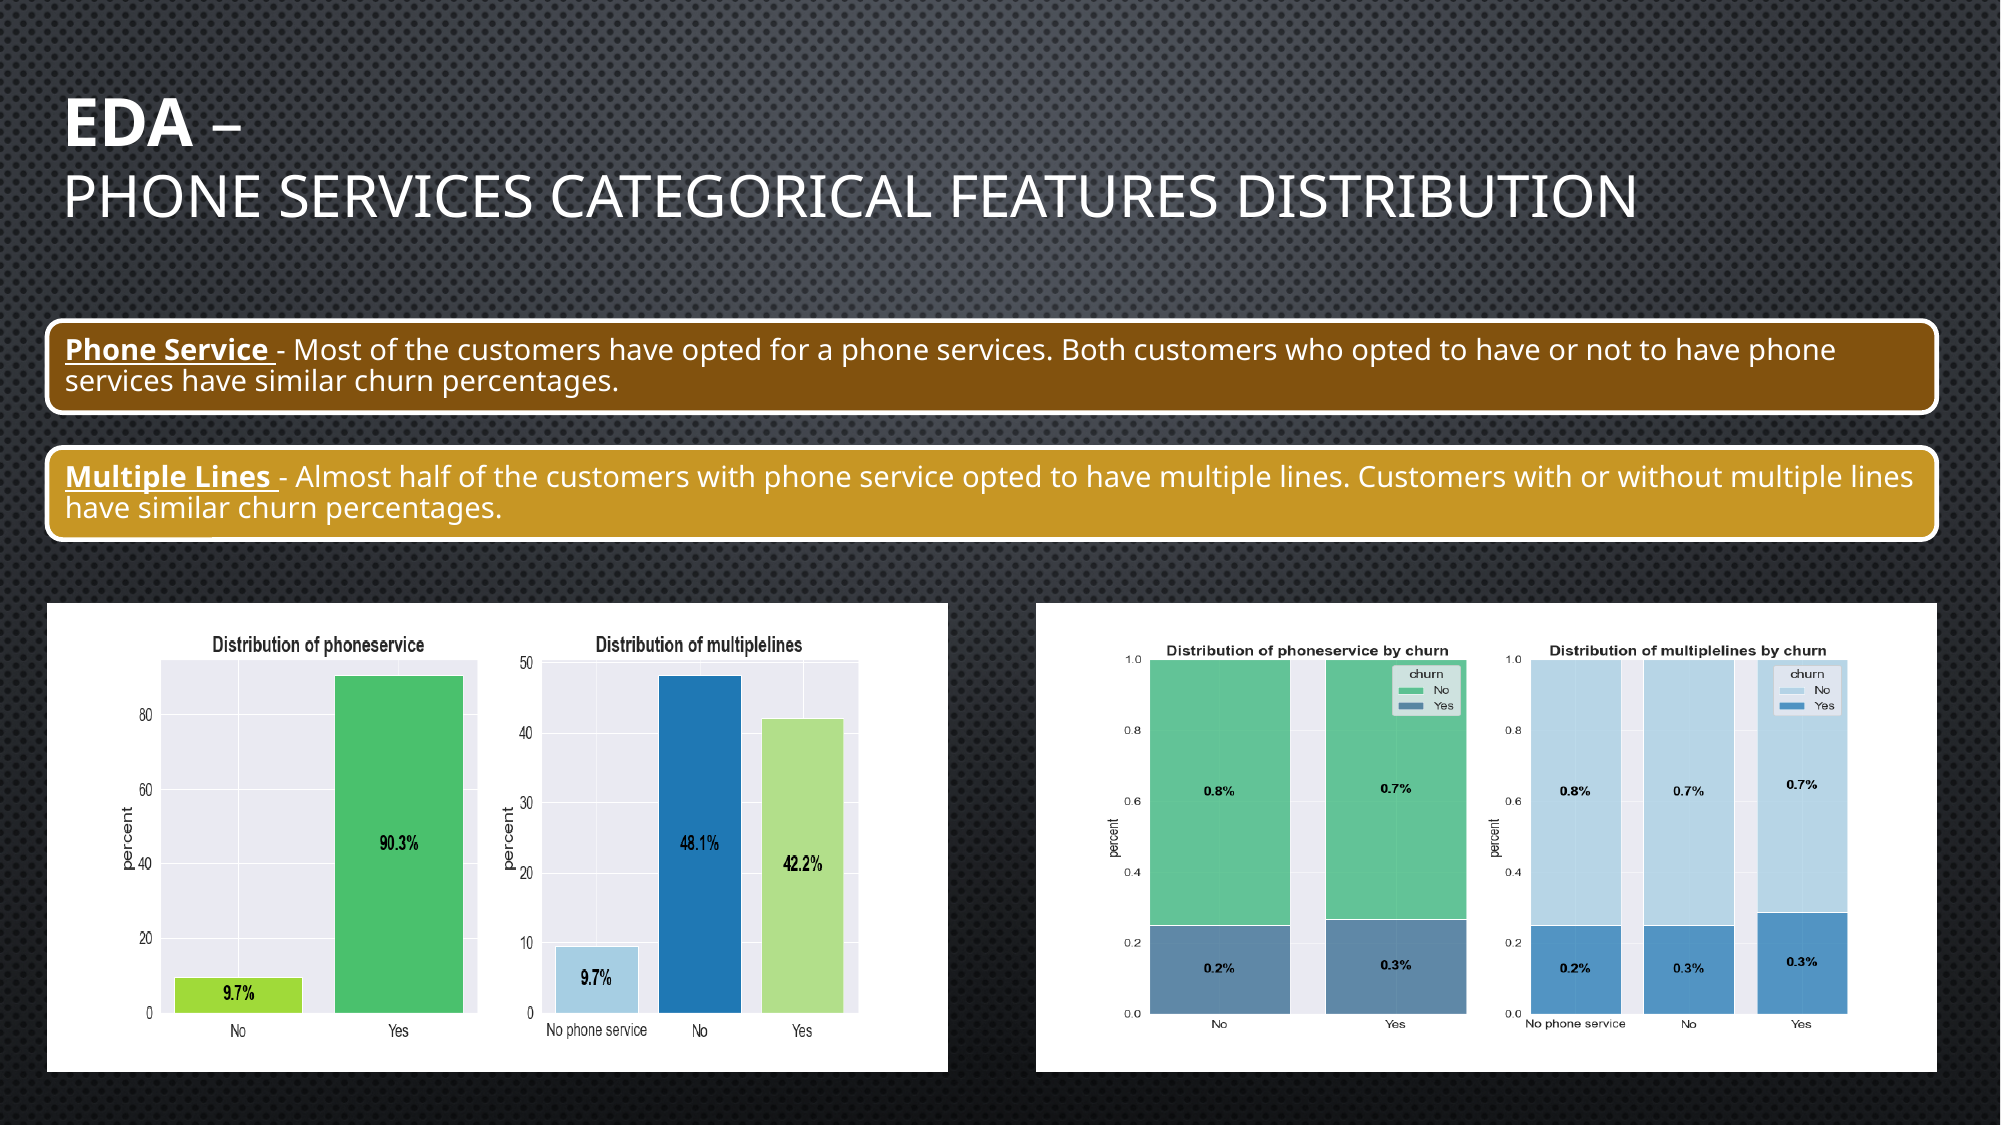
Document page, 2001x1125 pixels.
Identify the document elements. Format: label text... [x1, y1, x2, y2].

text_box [46, 320, 1938, 540]
title EDA – Phone Services Categorical Features Distribution [47, 44, 1937, 264]
picture [1036, 603, 1937, 1072]
picture [46, 603, 948, 1072]
